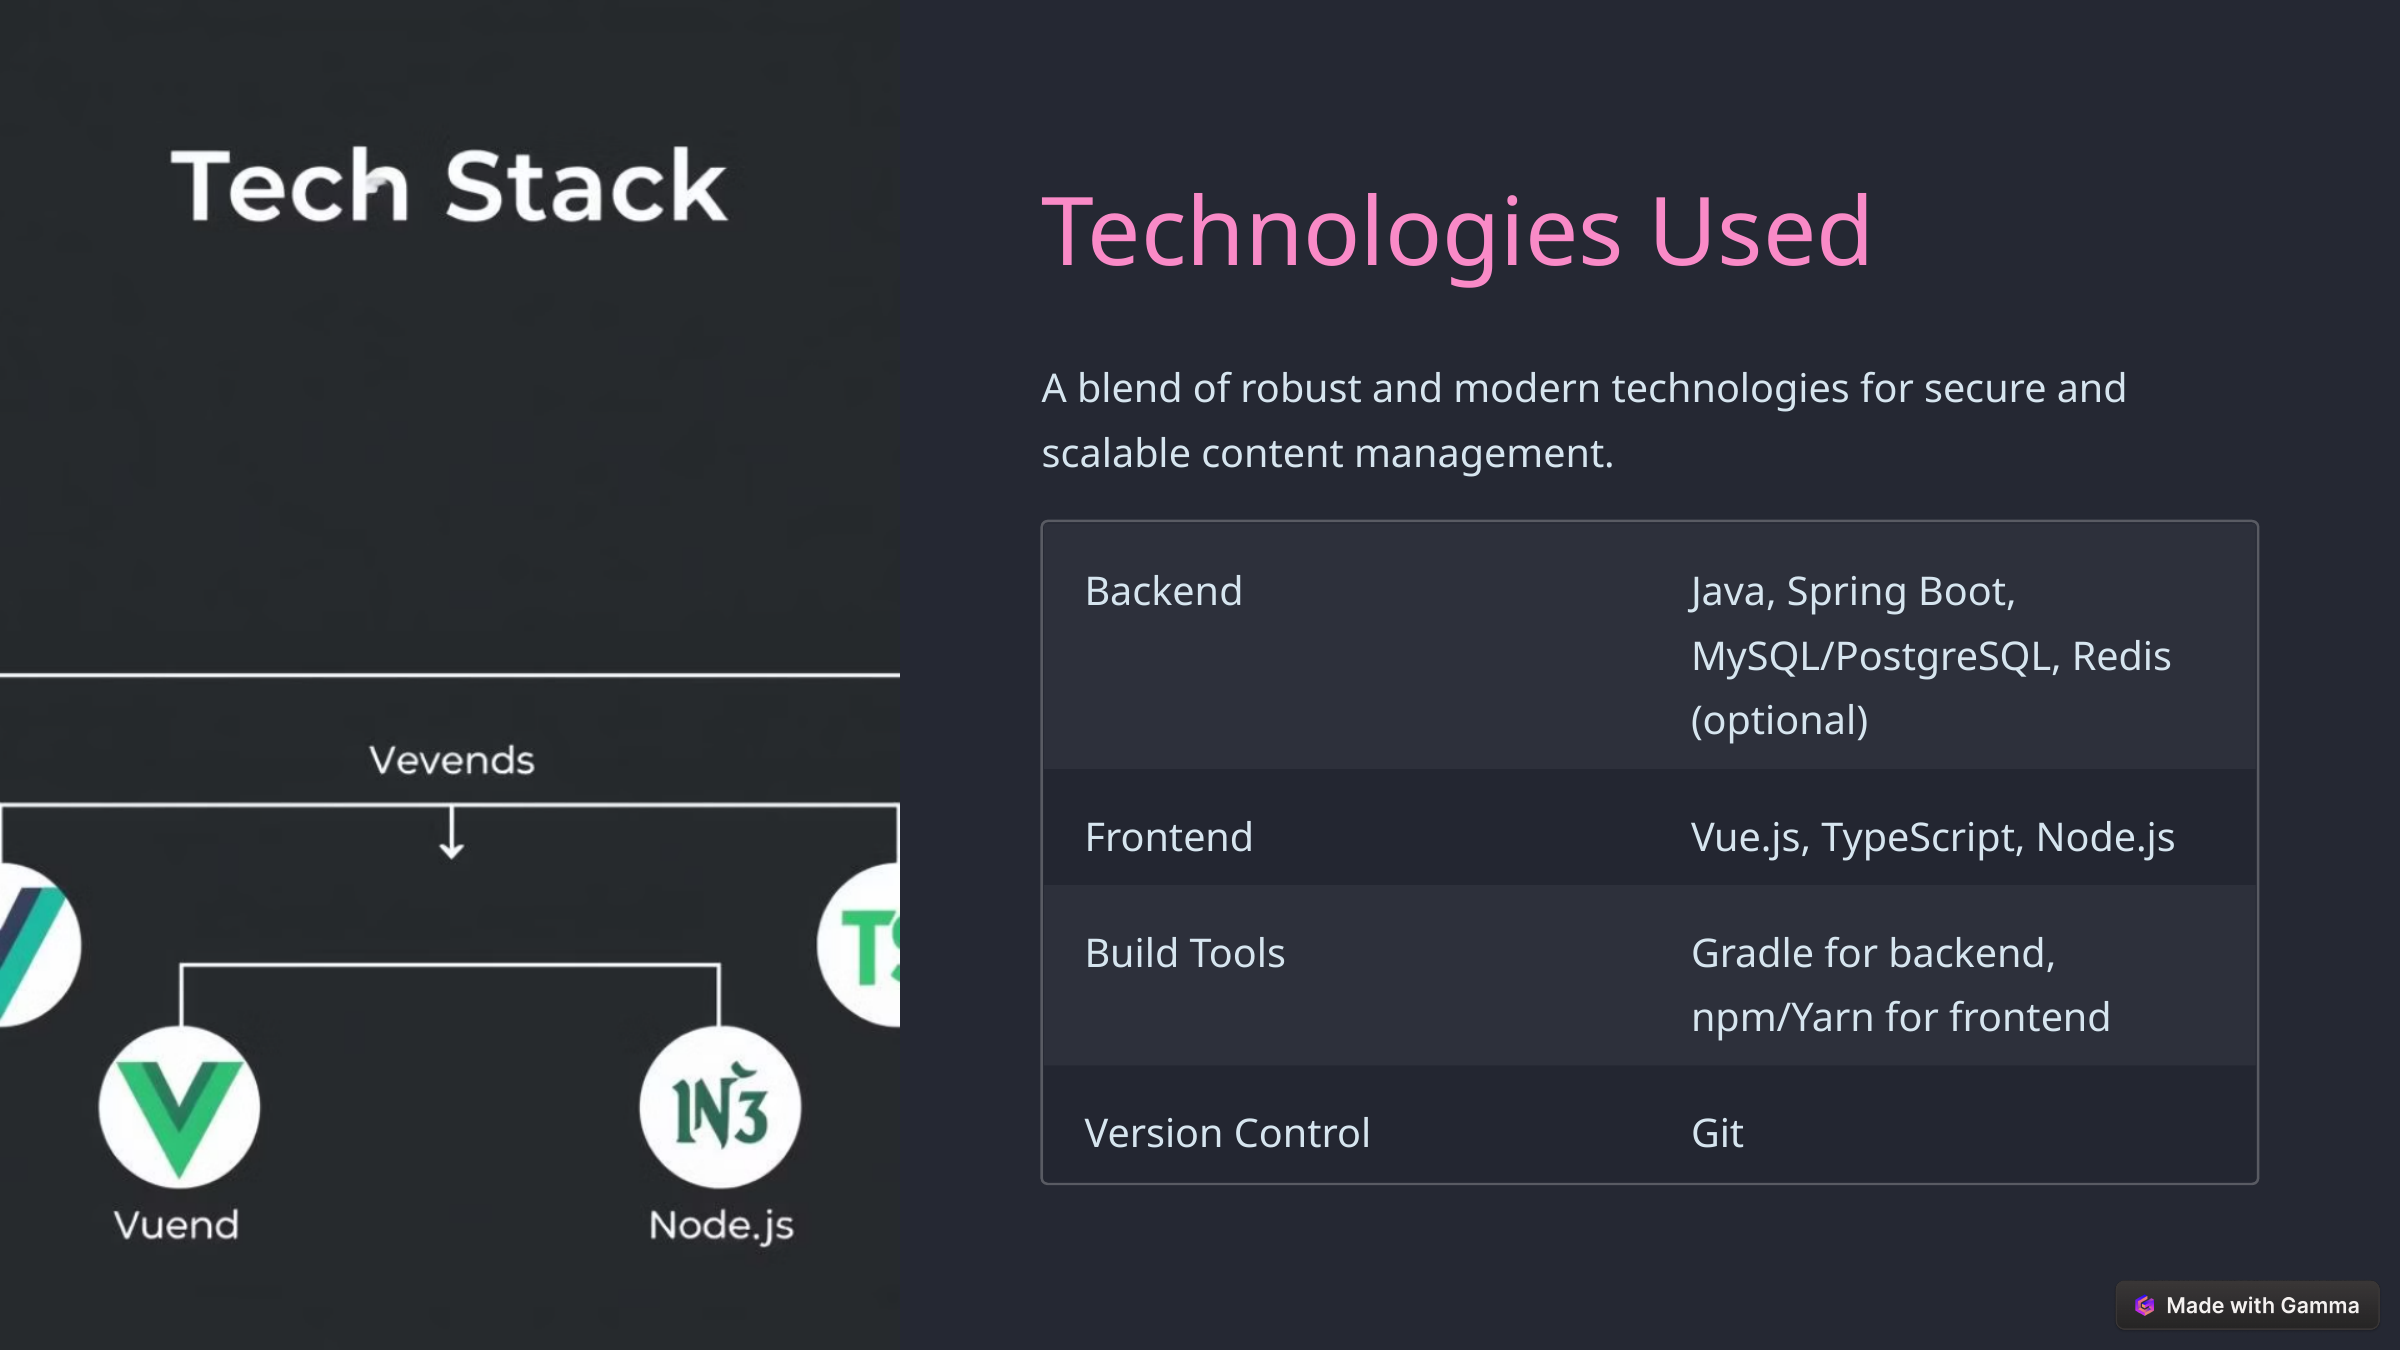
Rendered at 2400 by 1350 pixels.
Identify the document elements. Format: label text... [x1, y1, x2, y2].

text_box A blend of robust and modern technologies for secure and scalable content management. [1041, 345, 2259, 476]
text_box Backend [1084, 549, 1609, 614]
text_box Version Control [1084, 1091, 1609, 1156]
text_box [1044, 884, 2256, 1065]
picture [0, 0, 900, 1350]
text_box Vue.js, TypeScript, Node.js [1691, 794, 2216, 860]
text_box [1044, 1065, 2256, 1182]
picture [2106, 1271, 2389, 1339]
text_box Build Tools [1084, 910, 1609, 976]
text_box [1044, 523, 2256, 769]
text_box Gradle for backend, npm/Yarn for frontend [1691, 910, 2216, 1041]
text_box Frontend [1084, 794, 1609, 860]
text_box [1041, 520, 2259, 1184]
text_box Git [1691, 1091, 2216, 1156]
text_box [1044, 769, 2256, 884]
text_box Technologies Used [1041, 166, 1995, 286]
text_box Java, Spring Boot, MySQL/PostgreSQL, Redis (optional) [1691, 548, 2216, 744]
